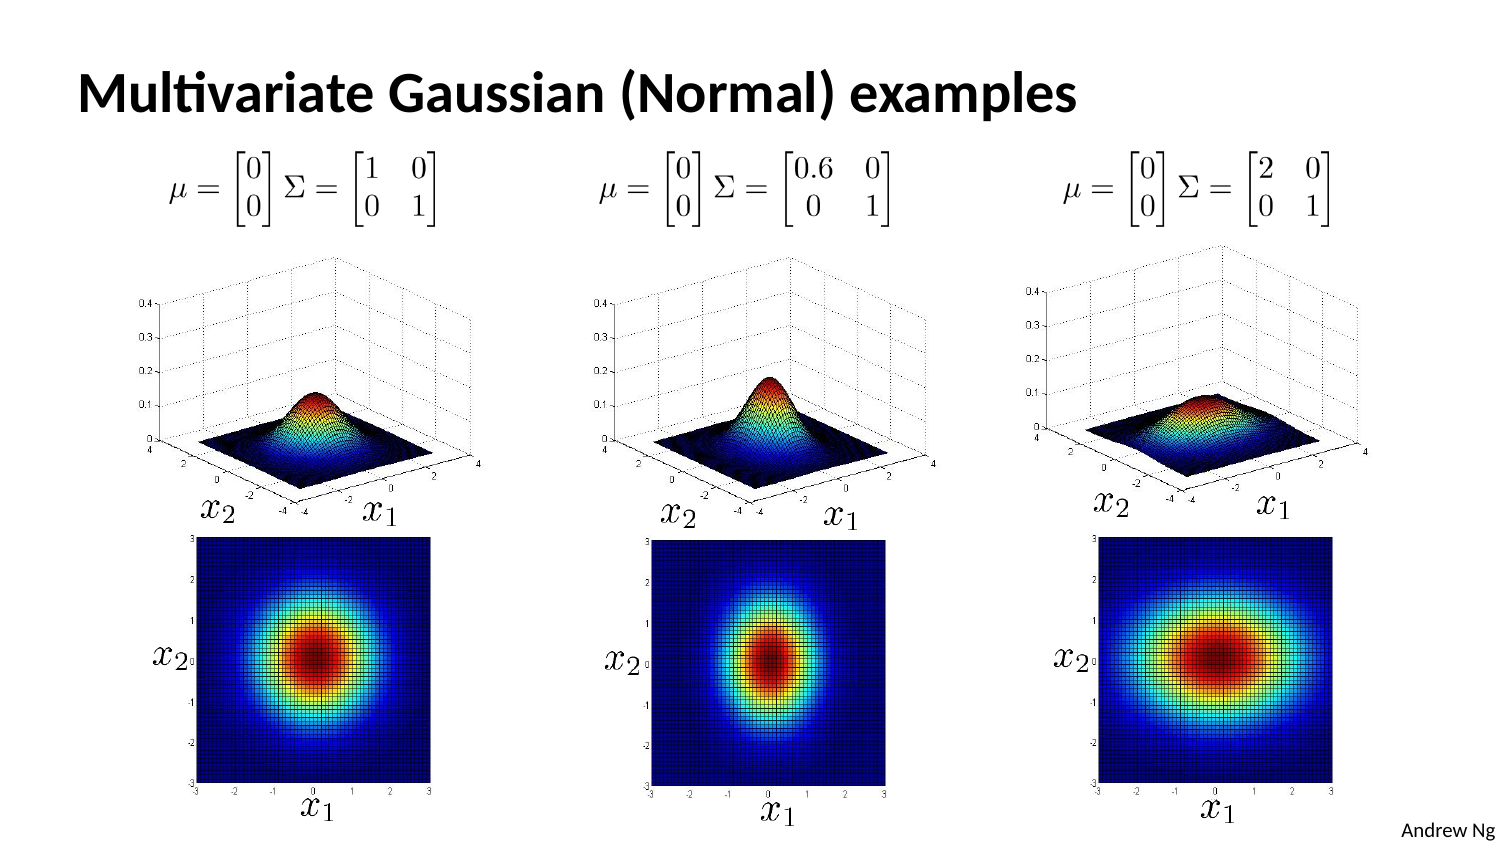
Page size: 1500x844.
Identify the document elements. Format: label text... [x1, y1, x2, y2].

picture [993, 151, 1395, 824]
picture [107, 234, 509, 822]
text_box Multivariate Gaussian (Normal) examples [62, 46, 1425, 132]
picture [561, 234, 963, 826]
picture [598, 151, 889, 227]
picture [169, 151, 435, 227]
